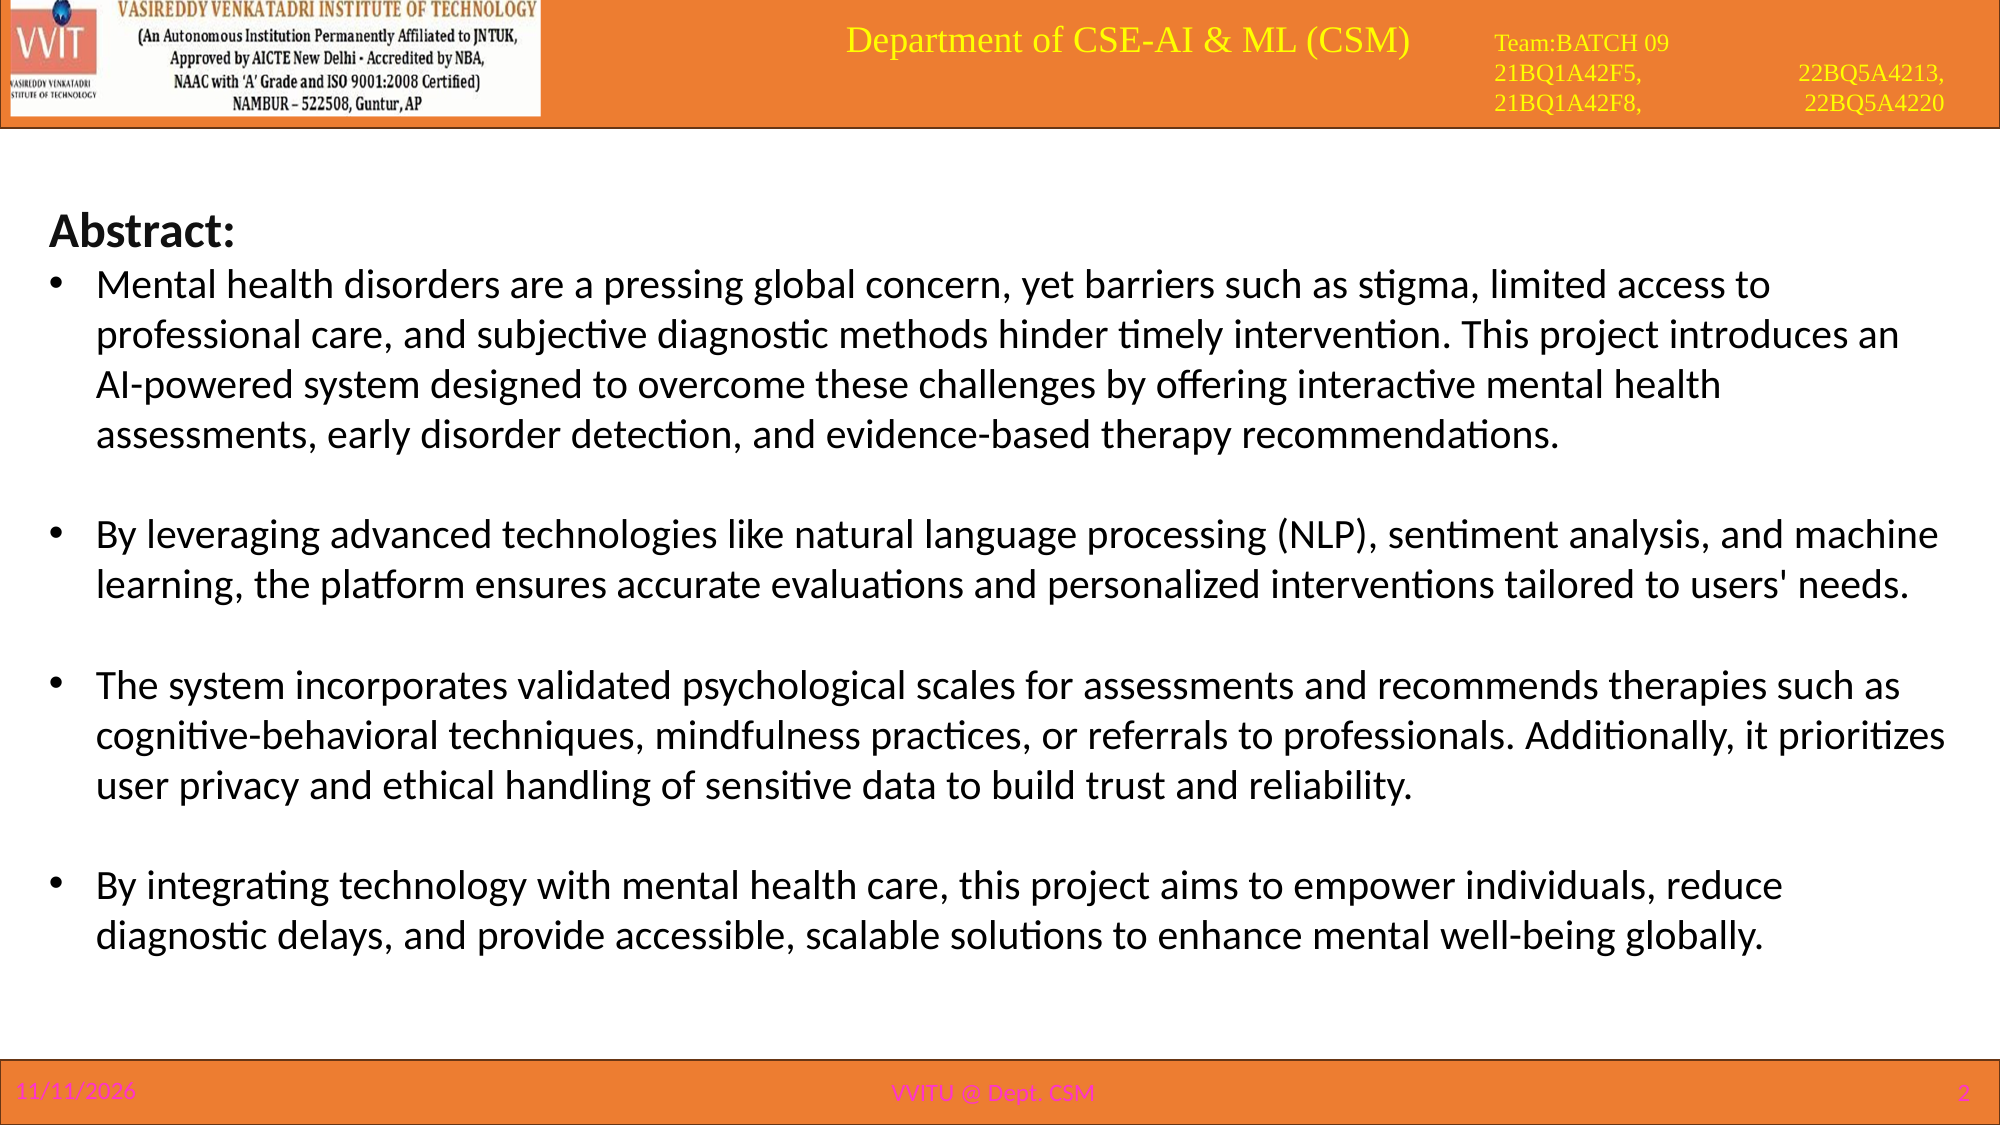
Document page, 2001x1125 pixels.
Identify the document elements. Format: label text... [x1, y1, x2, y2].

slide_number 2 [1884, 1062, 1986, 1120]
text_box Team:BATCH 09 21BQ1A42F5, 22BQ5A4213, 21BQ1A42F8, 22BQ5A4220 [1479, 19, 1990, 124]
picture [10, 0, 541, 117]
text_box Department of CSE-AI & ML (CSM) [0, 0, 2000, 129]
text_box Abstract: Mental health disorders are a pressing global concern, yet barriers such as stigma, limited access to professional care, and subjective diagnostic methods hinder timely intervention. This project introduces an AI-powered system designed to overcome these challenges by offering interactive mental health assessments, early disorder detection, and evidence-based therapy recommendations. By leveraging advanced technologies like natural language processing (NLP), sentiment analysis, and machine learning, the platform ensures accurate evaluations and personalized interventions tailored to users' needs. The system incorporates validated psychological scales for assessments and recommends therapies such as cognitive-behavioral techniques, mindfulness practices, or referrals to professionals. Additionally, it prioritizes user privacy and ethical handling of sensitive data to build trust and reliability. By integrating technology with mental health care, this project aims to empower individuals, reduce diagnostic delays, and provide accessible, scalable solutions to enhance mental well-being globally. [34, 144, 1965, 1010]
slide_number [0, 1059, 164, 1120]
text_box [0, 1059, 2000, 1125]
footer VVITU @ Dept. CSM [656, 1061, 1331, 1122]
